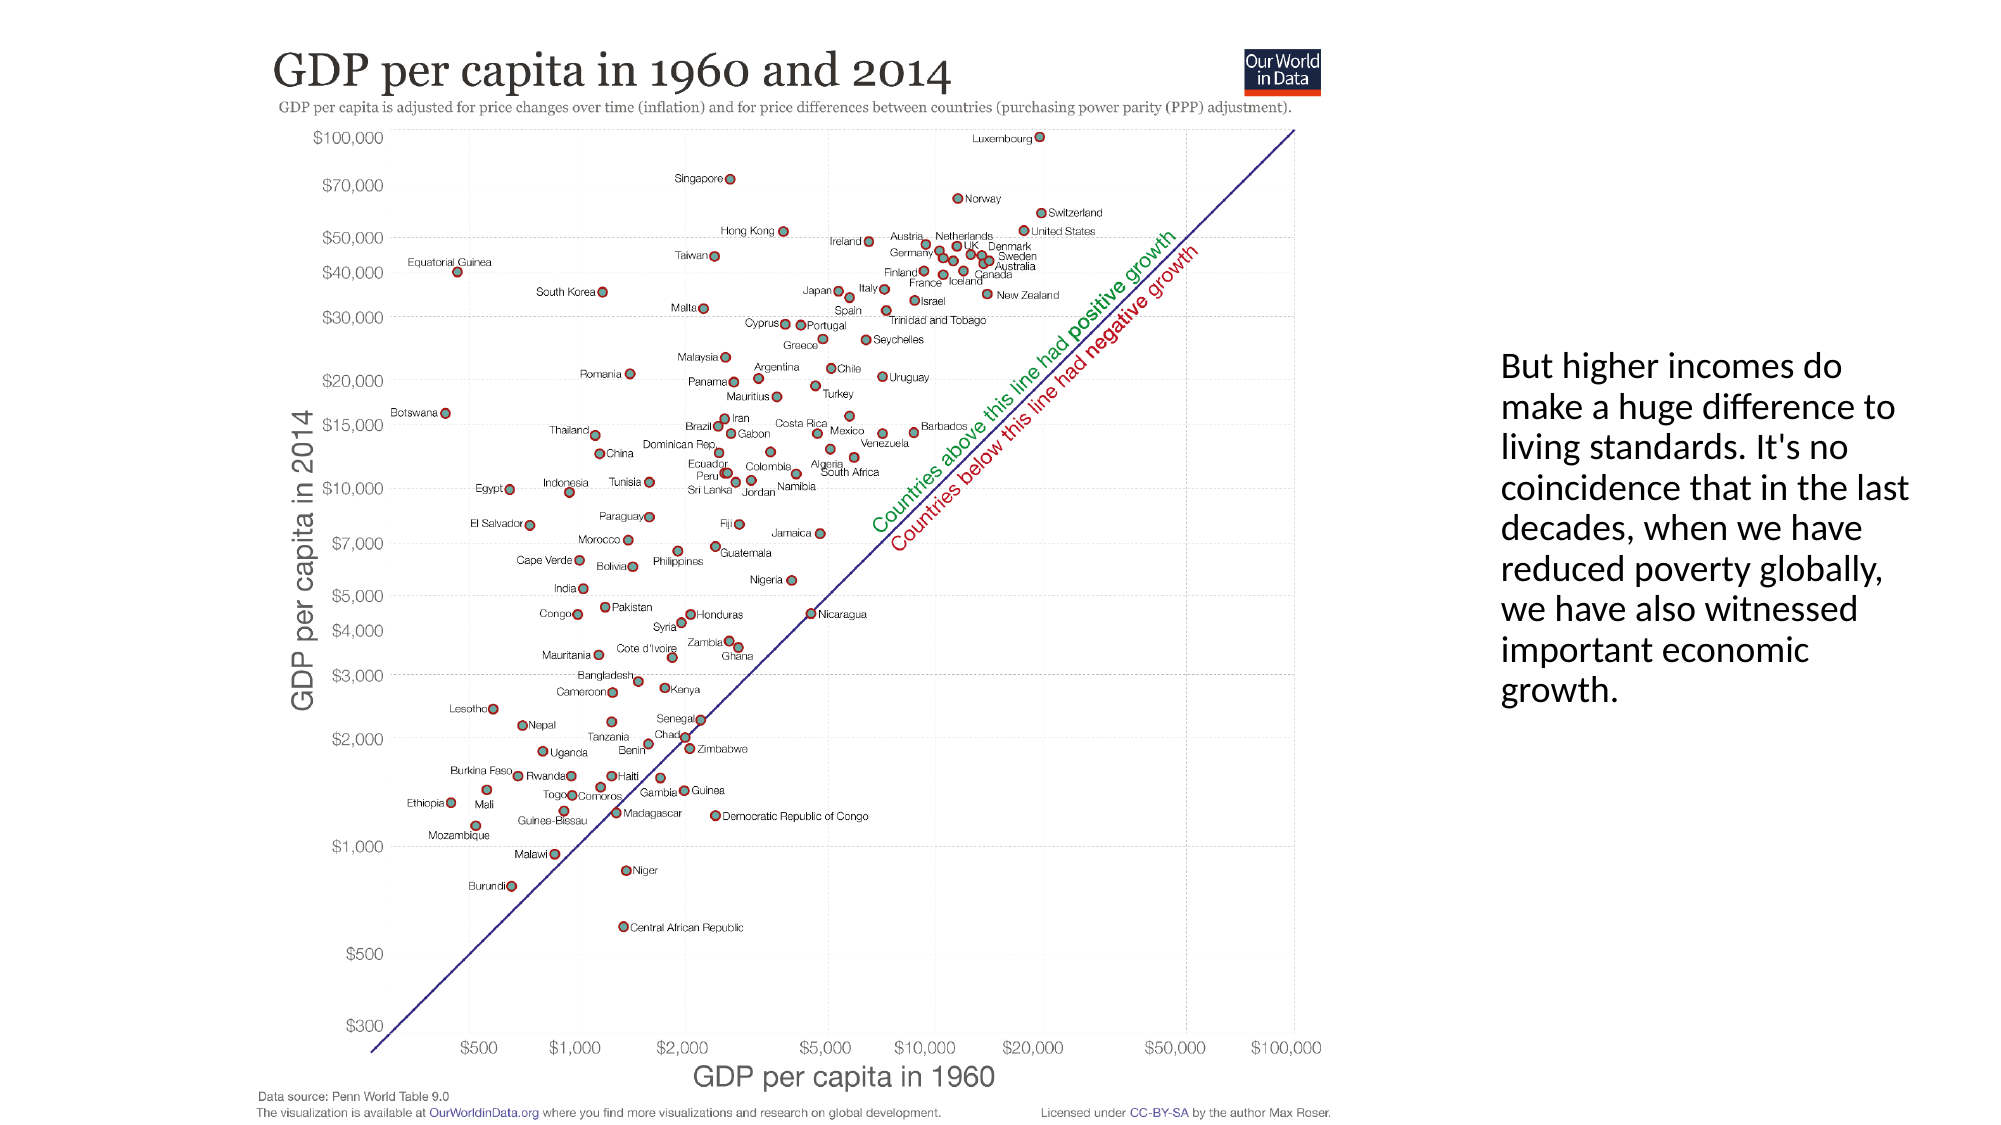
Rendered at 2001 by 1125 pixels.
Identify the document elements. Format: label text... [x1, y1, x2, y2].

list But higher incomes do make a huge difference to living standards. It's no coincidence that in the last decades, when we have reduced poverty globally, we have also witnessed important economic growth. [1485, 339, 1929, 913]
picture [249, 35, 1339, 1125]
